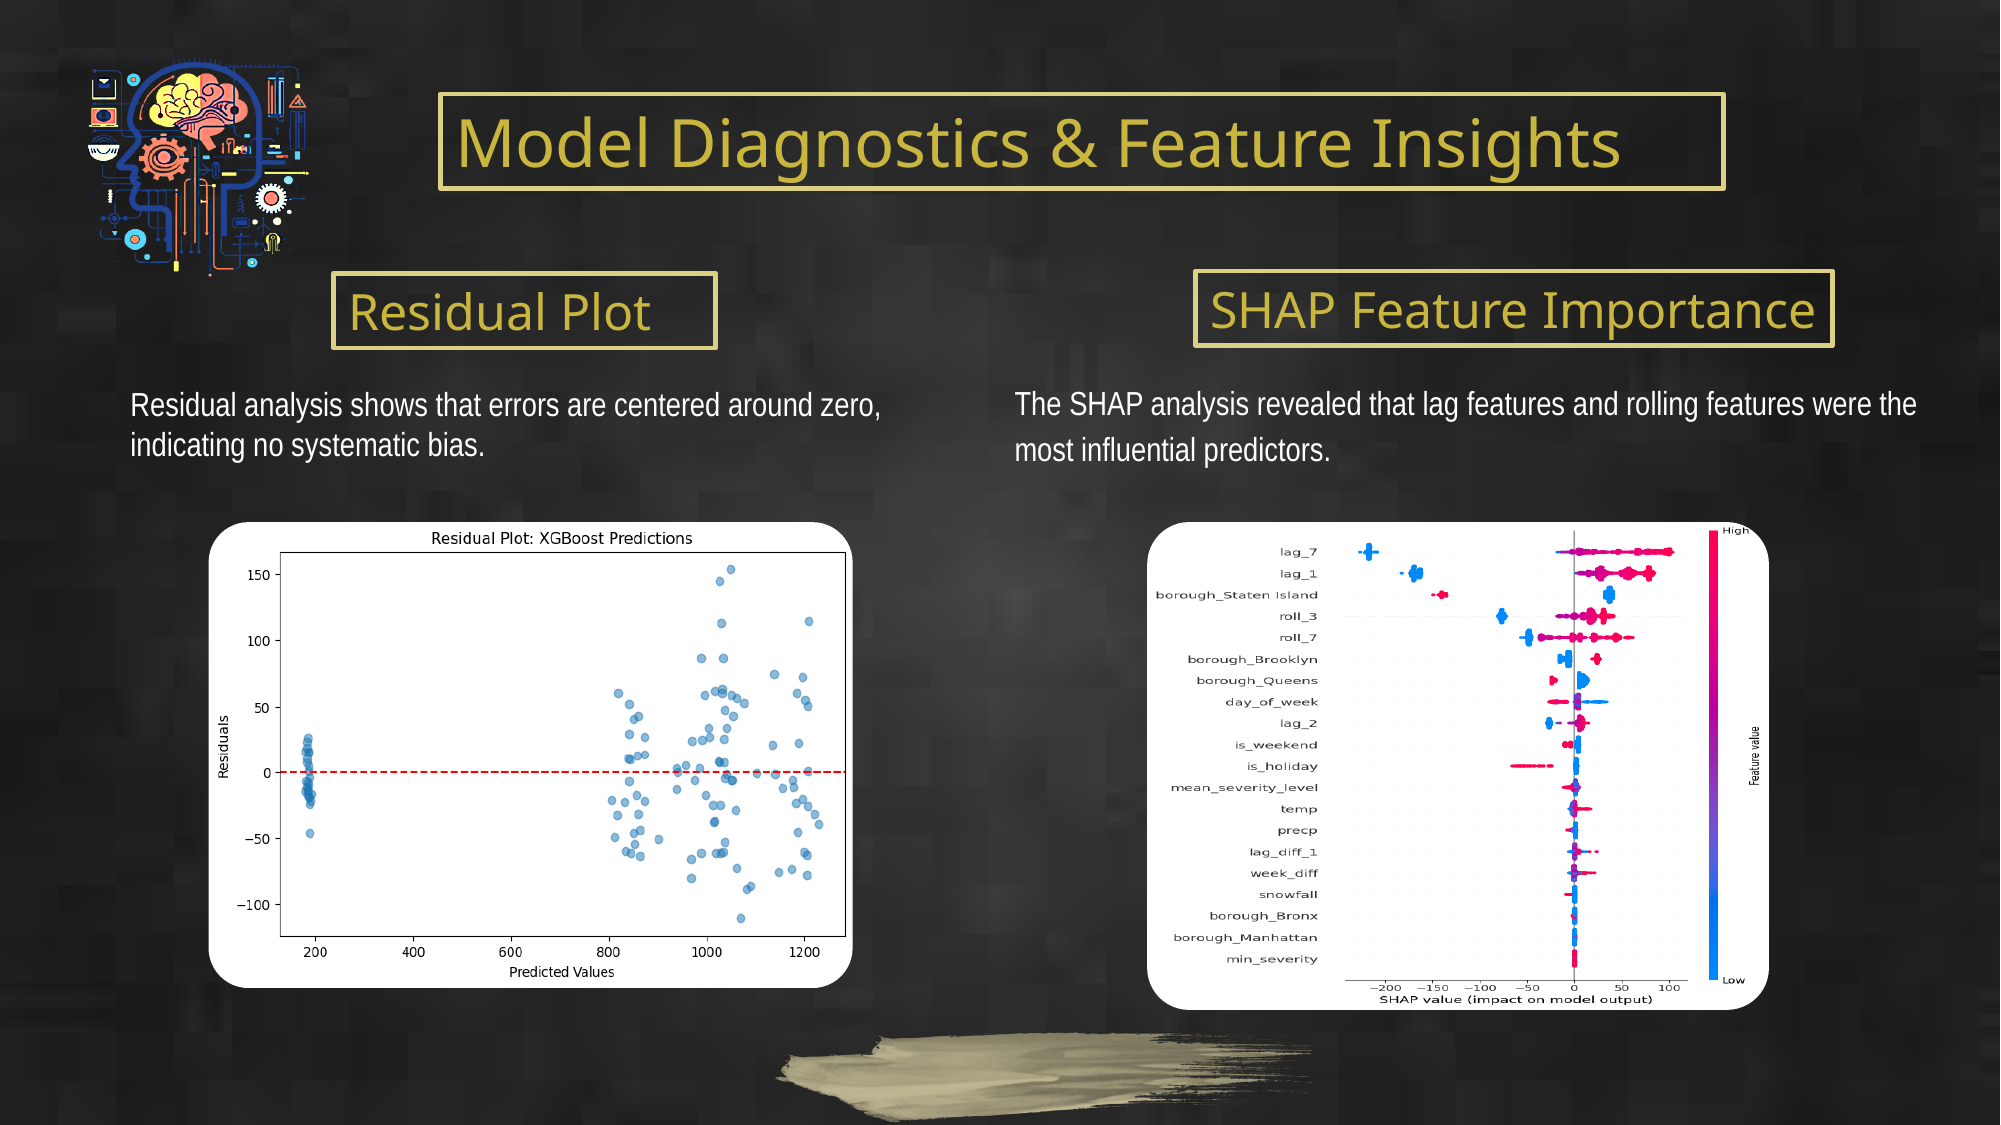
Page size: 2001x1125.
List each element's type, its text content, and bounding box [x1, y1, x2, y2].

picture [0, 0, 2000, 1125]
text_box The SHAP analysis revealed that lag features and rolling features were the most influential predictors. [999, 368, 1962, 476]
text_box Model Diagnostics & Feature Insights [440, 93, 1724, 189]
text_box Residual Plot [333, 273, 716, 348]
text_box Residual analysis shows that errors are centered around zero, indicating no systematic bias. [115, 375, 951, 470]
text_box SHAP Feature Importance [1195, 270, 1833, 346]
